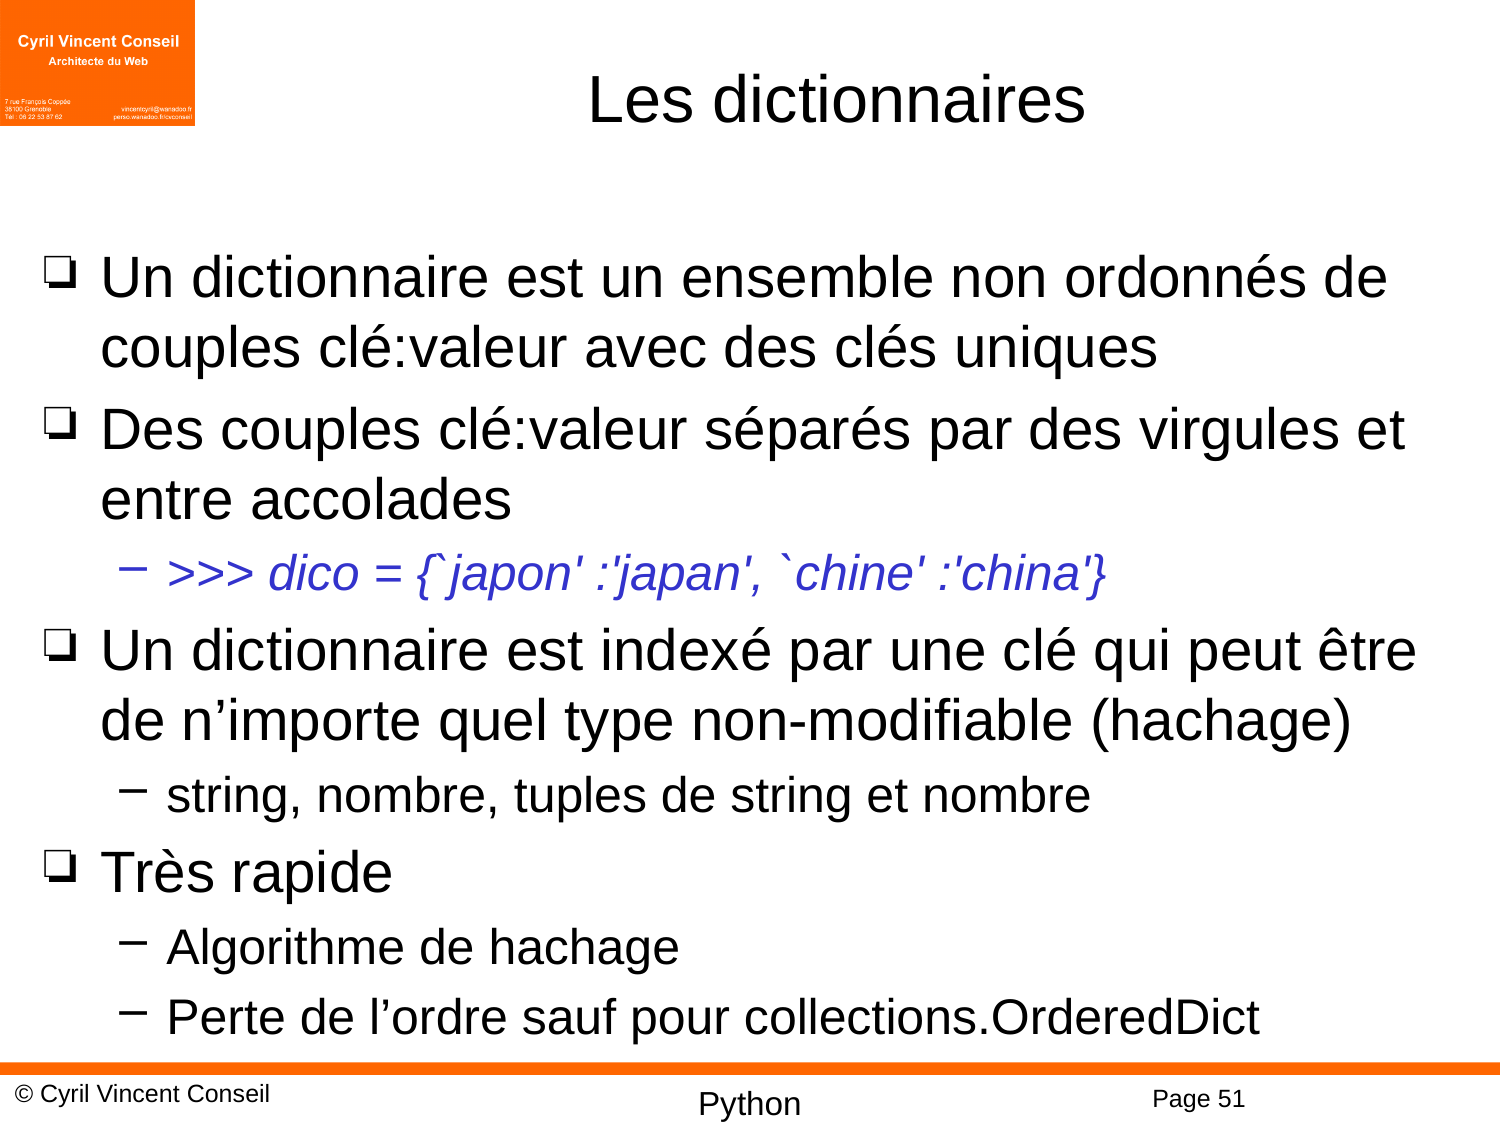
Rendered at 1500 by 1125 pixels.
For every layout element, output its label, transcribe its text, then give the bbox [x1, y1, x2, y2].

title Les dictionnaires [194, 2, 1480, 190]
picture [0, 0, 195, 126]
list Un dictionnaire est un ensemble non ordonnés de couples clé:valeur avec des clés uniques Des couples clé:valeur séparés par des virgules et entre accolades >>> dico = {`japon' :'japan', `chine' :'china'} Un dictionnaire est indexé par une clé qui peut être de n’importe quel type non-modifiable (hachage) string, nombre, tuples de string et nombre Très rapide Algorithme de hachage Perte de l’ordre sauf pour collections.OrderedDict [29, 231, 1468, 1059]
